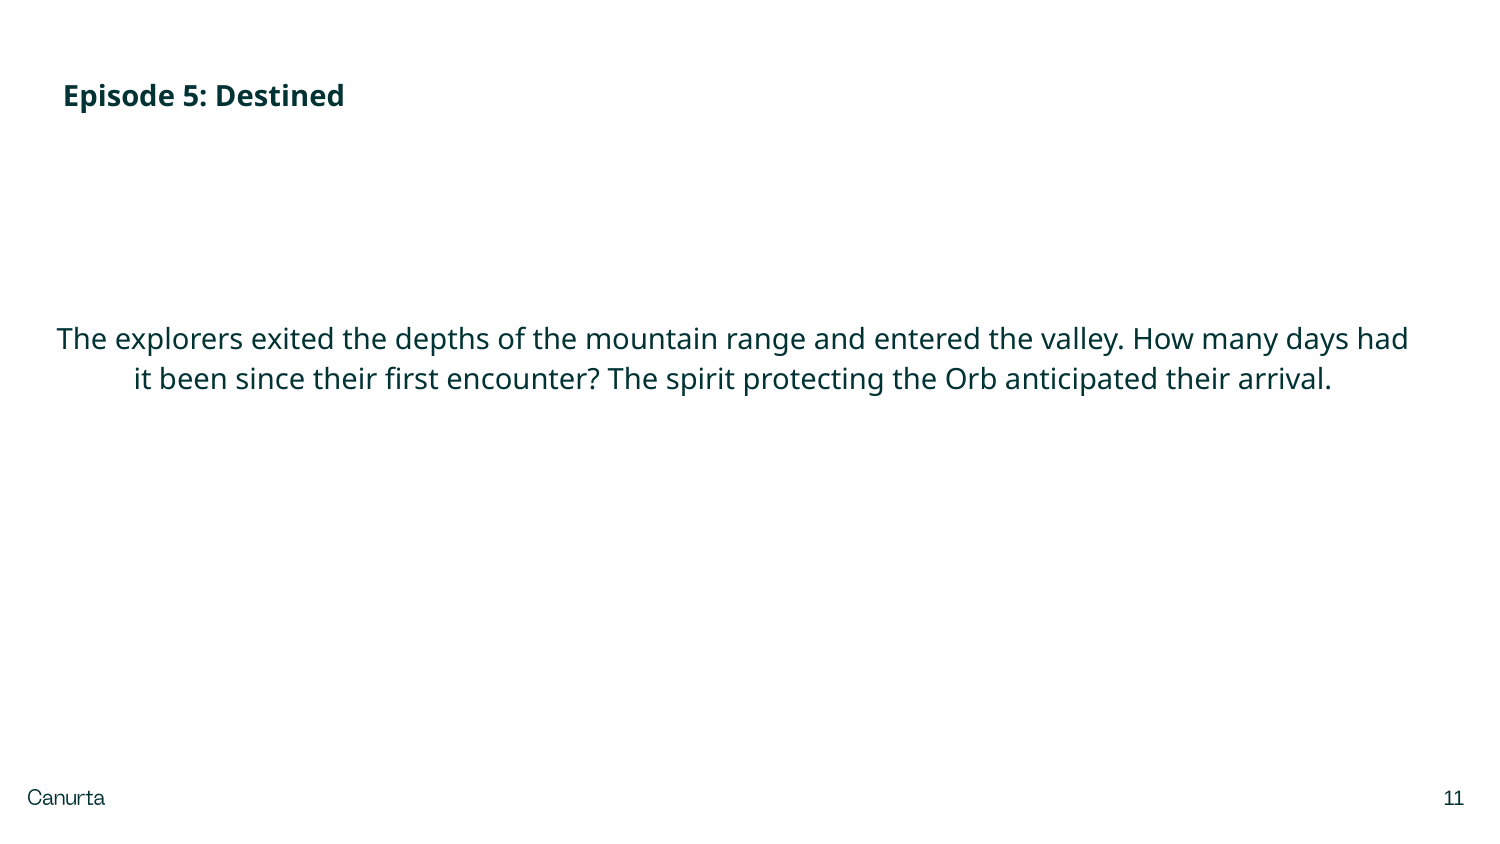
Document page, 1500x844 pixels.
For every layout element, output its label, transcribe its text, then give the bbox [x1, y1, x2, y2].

text_box Episode 5: Destined [47, 62, 517, 128]
list The explorers exited the depths of the mountain range and entered the valley. How many days had it been since their first encounter? The spirit protecting the Orb anticipated their arrival. [34, 300, 1433, 422]
picture [28, 789, 105, 805]
slide_number ‹#› [1389, 764, 1480, 830]
